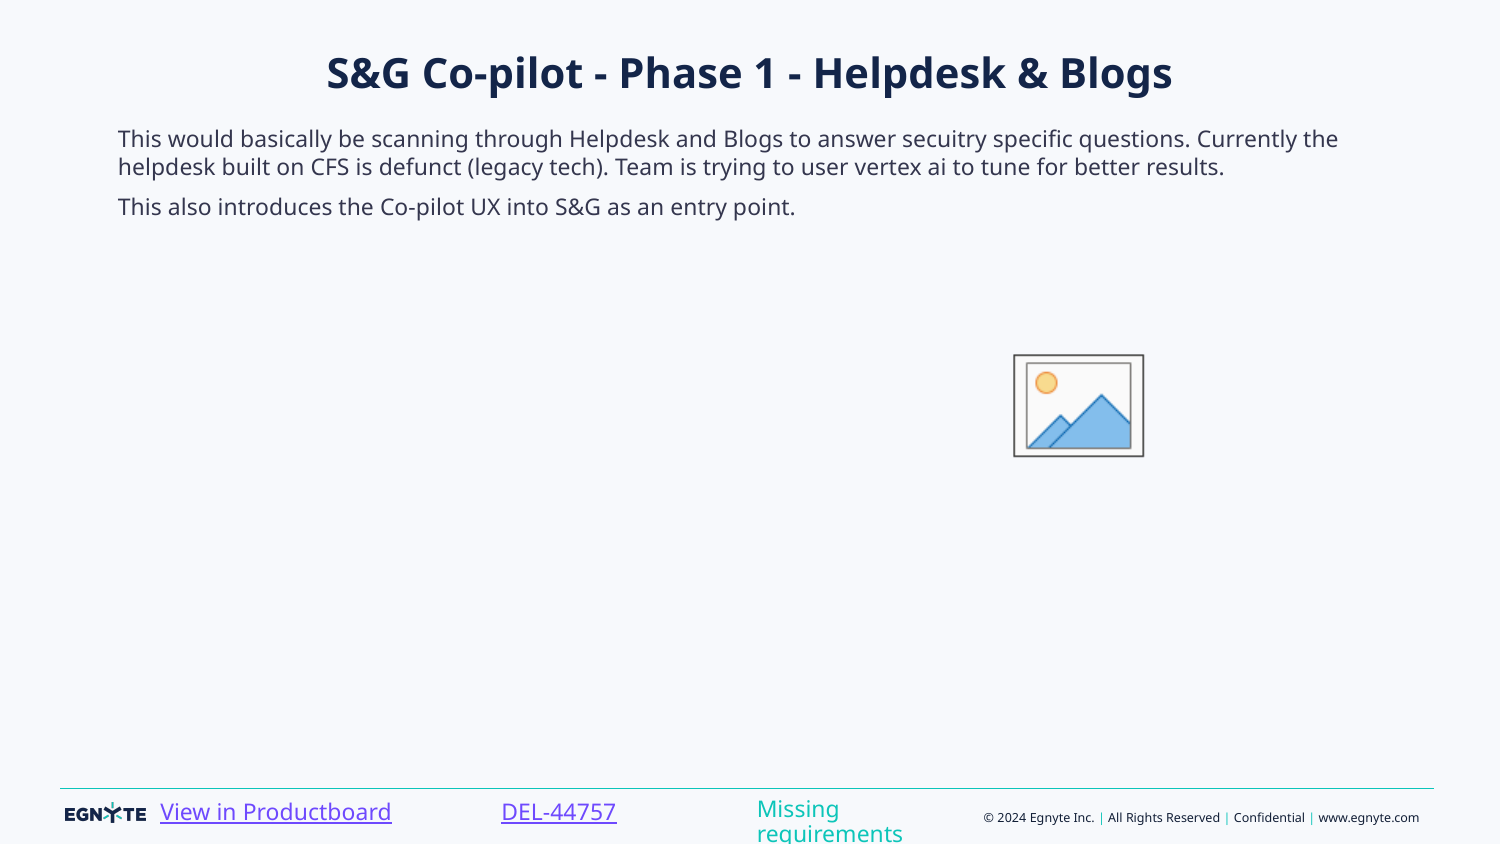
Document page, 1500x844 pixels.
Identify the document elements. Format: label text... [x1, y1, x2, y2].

picture [65, 802, 145, 823]
list Missing requirements [742, 790, 997, 835]
title S&G Co-pilot - Phase 1 - Helpdesk & Blogs [103, 44, 1397, 106]
list DEL-44757 [486, 790, 741, 835]
picture [761, 119, 1397, 693]
list This would basically be scanning through Helpdesk and Blogs to answer secuitry specific questions. Currently the helpdesk built on CFS is defunct (legacy tech). Team is trying to user vertex ai to tune for better results. This also introduces the Co-pilot UX into S&G as an entry point. [103, 117, 1397, 693]
list View in Productboard [145, 790, 486, 835]
